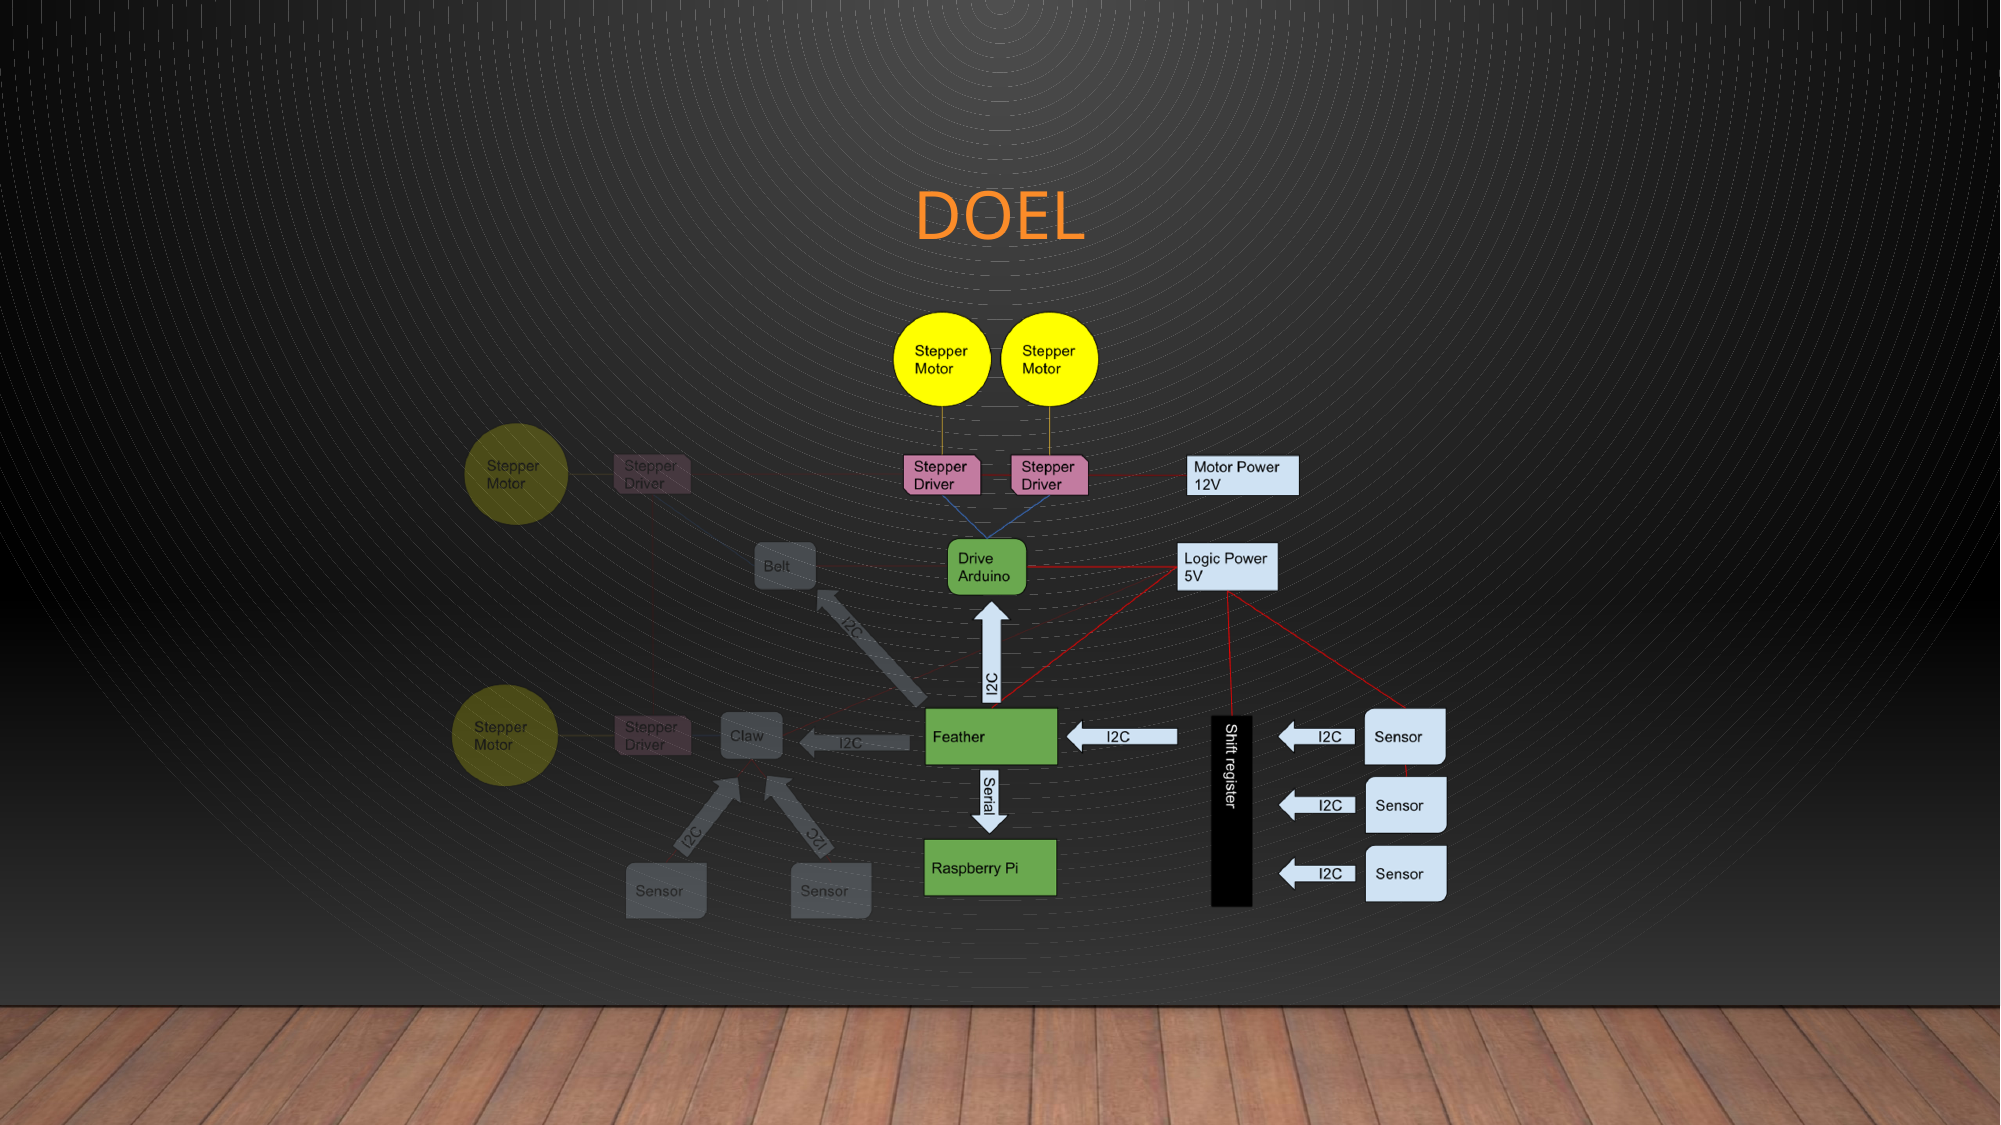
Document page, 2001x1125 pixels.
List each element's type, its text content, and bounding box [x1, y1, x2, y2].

title Doel [238, 131, 1763, 305]
picture [0, 194, 2000, 1125]
